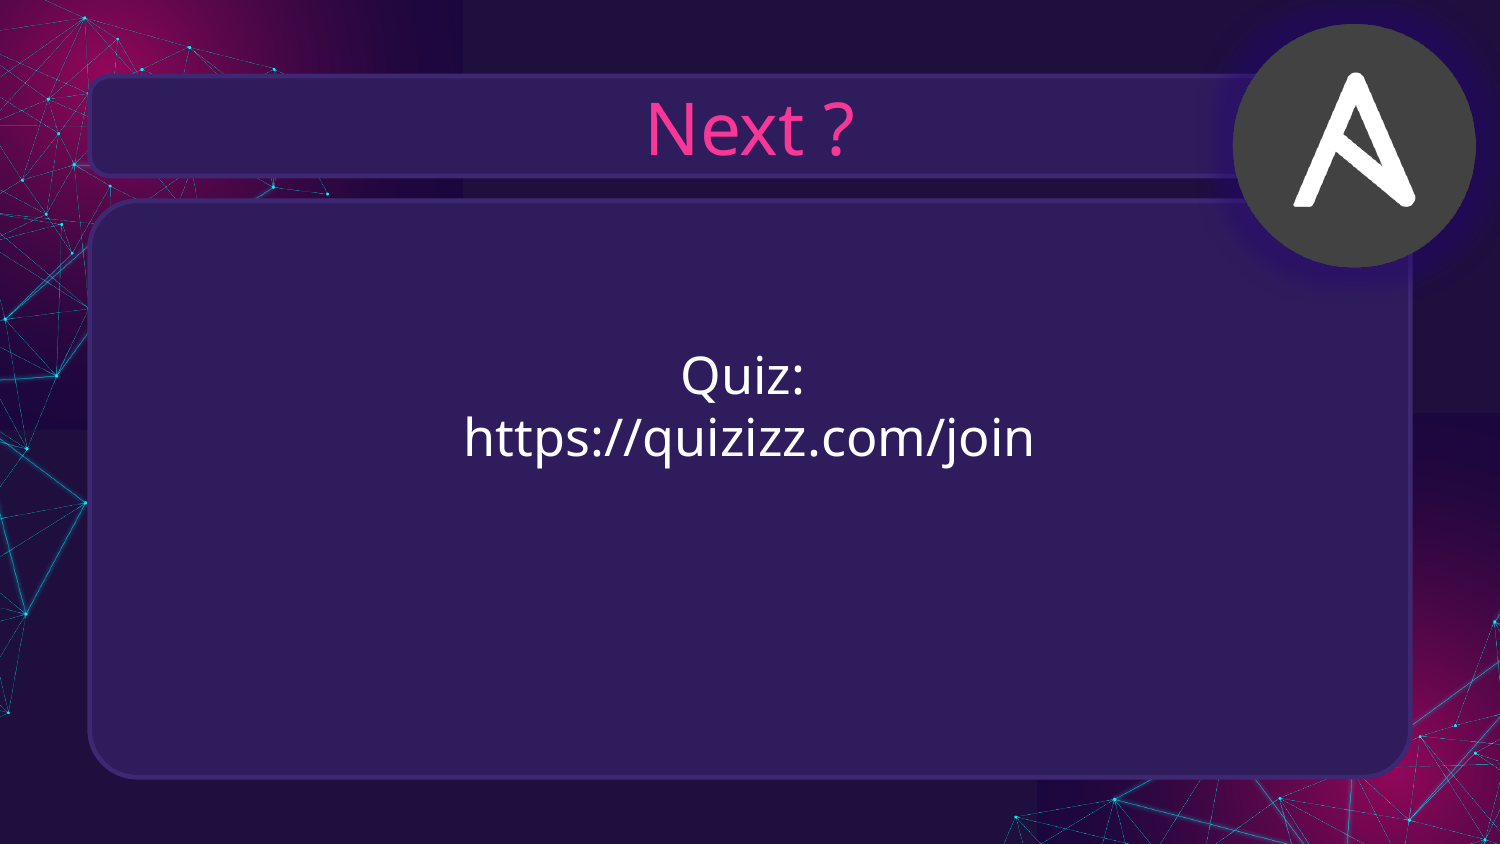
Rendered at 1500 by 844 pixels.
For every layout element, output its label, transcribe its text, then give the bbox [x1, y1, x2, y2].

title Quiz: https://quizizz.com/join [417, 329, 1083, 480]
title Next ? [118, 88, 1178, 164]
text_box [89, 76, 1178, 176]
picture [1208, 0, 1500, 292]
picture [989, 413, 1500, 844]
picture [0, 0, 463, 739]
